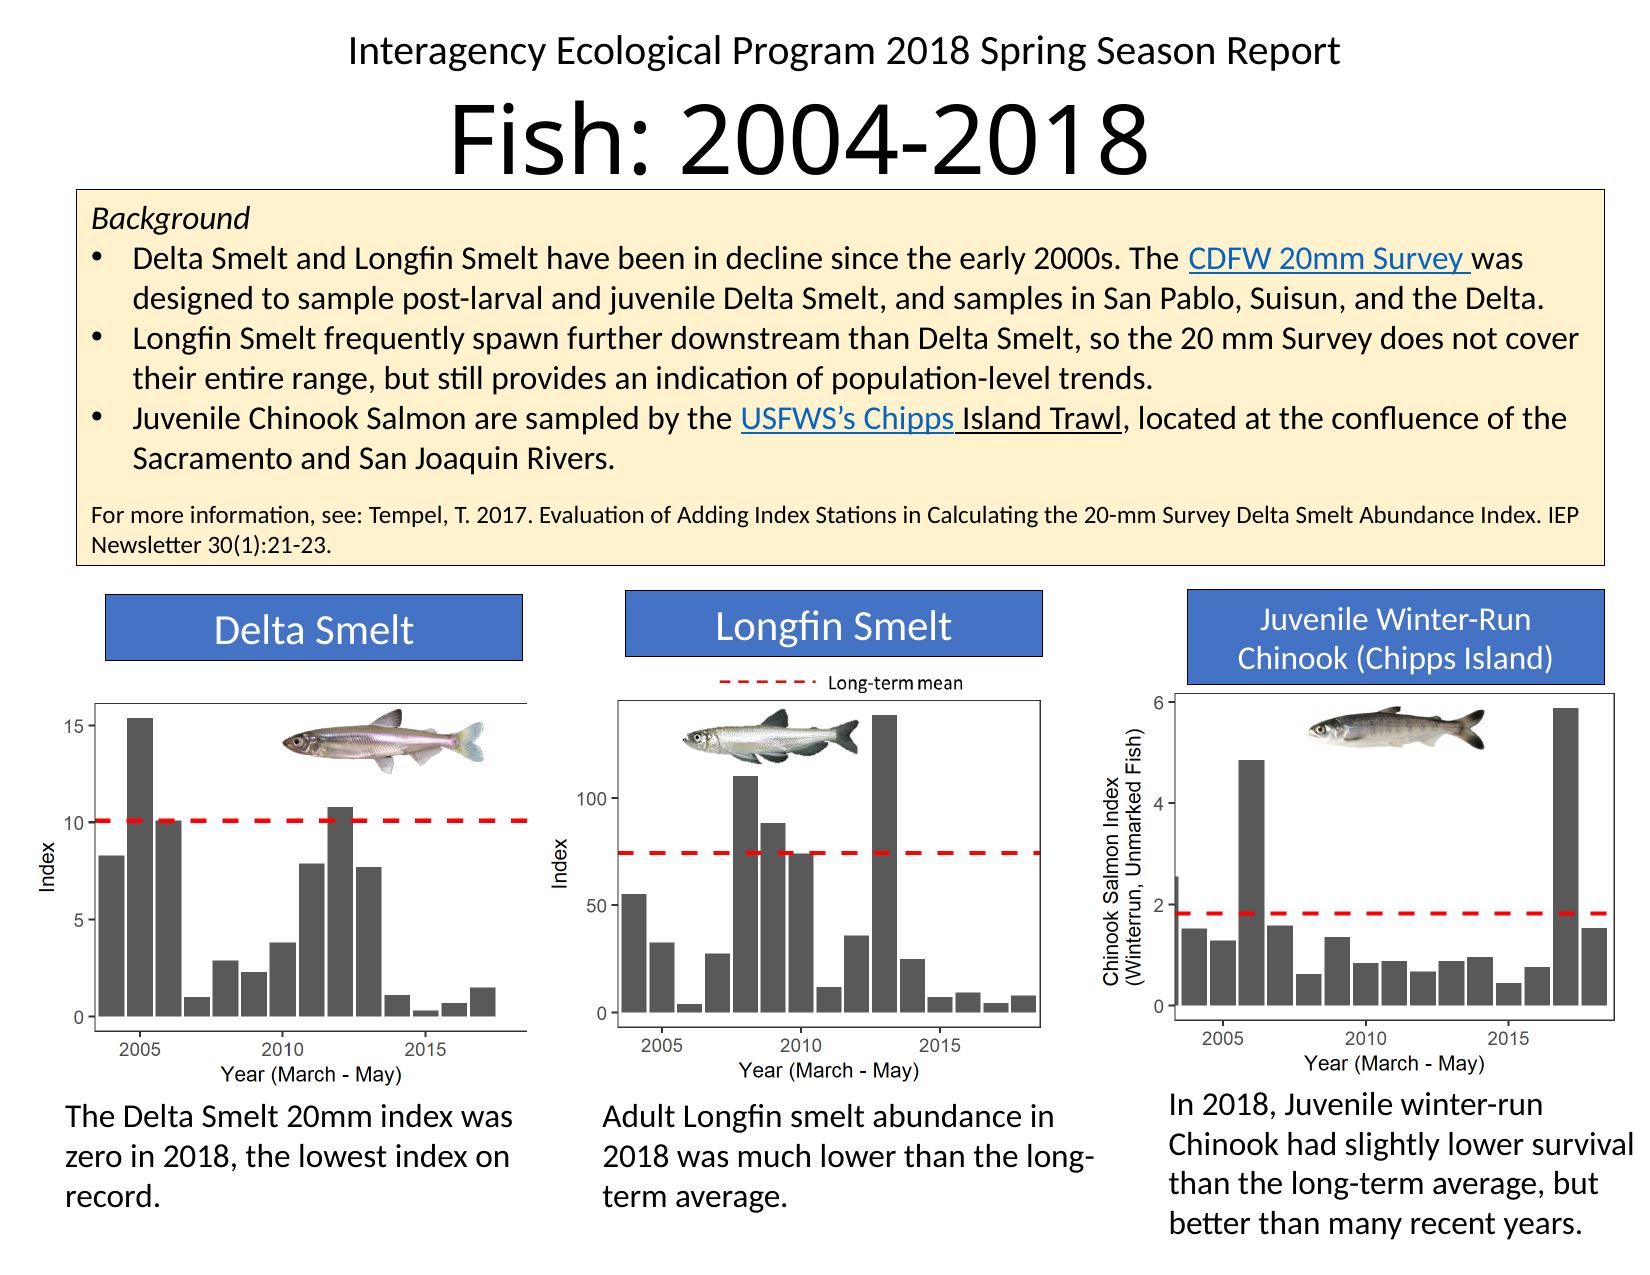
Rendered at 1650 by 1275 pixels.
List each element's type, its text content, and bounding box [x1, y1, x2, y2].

text_box Juvenile Winter-Run Chinook (Chipps Island) [1187, 589, 1605, 678]
title Fish: 2004-2018 [383, 4, 1215, 203]
text_box Adult Longfin smelt abundance in 2018 was much lower than the long-term average. [587, 1086, 1137, 1222]
text_box Delta Smelt [105, 594, 523, 661]
text_box Interagency Ecological Program 2018 Spring Season Report [141, 21, 383, 109]
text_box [702, 671, 978, 697]
picture [14, 685, 1076, 1091]
text_box Longfin Smelt [625, 590, 1043, 657]
text_box Background Delta Smelt and Longfin Smelt have been in decline since the early 2000s. The CDFW 20mm Survey was designed to sample post-larval and juvenile Delta Smelt, and samples in San Pablo, Suisun, and the Delta. Longfin Smelt frequently spawn further downstream than Delta Smelt, so the 20 mm Survey does not cover their entire range, but still provides an indication of population-level trends. Juvenile Chinook Salmon are sampled by the USFWS’s Chipps Island Trawl, located at the confluence of the Sacramento and San Joaquin Rivers. For more information, see: Tempel, T. 2017. Evaluation of Adding Index Stations in Calculating the 20-mm Survey Delta Smelt Abundance Index. IEP Newsletter 30(1):21-23. [76, 189, 1605, 566]
text_box The Delta Smelt 20mm index was zero in 2018, the lowest index on record. [50, 1091, 548, 1222]
text_box Interagency Ecological Program 2018 Spring Season Report [1215, 21, 1549, 109]
text_box In 2018, Juvenile winter-run Chinook had slightly lower survival than the long-term average, but better than many recent years. [1153, 1080, 1650, 1249]
picture [1100, 678, 1650, 1080]
